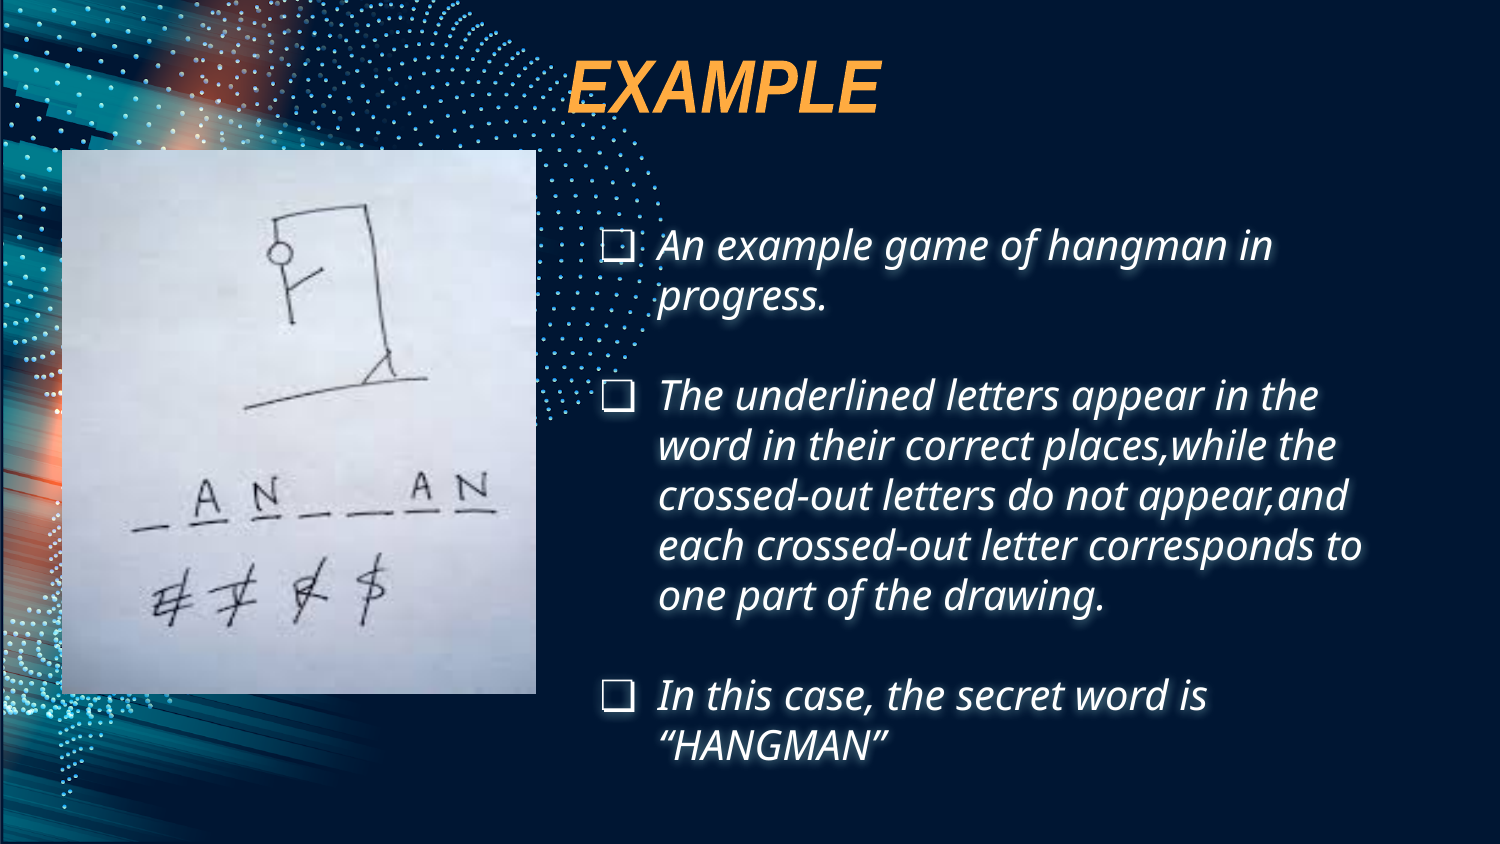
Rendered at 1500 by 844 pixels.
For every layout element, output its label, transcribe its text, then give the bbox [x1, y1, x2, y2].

title An example game of hangman in progress. The underlined letters appear in the word in their correct places,while the crossed-out letters do not appear,and each crossed-out letter corresponds to one part of the drawing. In this case, the secret word is “HANGMAN” [567, 170, 1427, 784]
picture [0, 0, 1500, 844]
